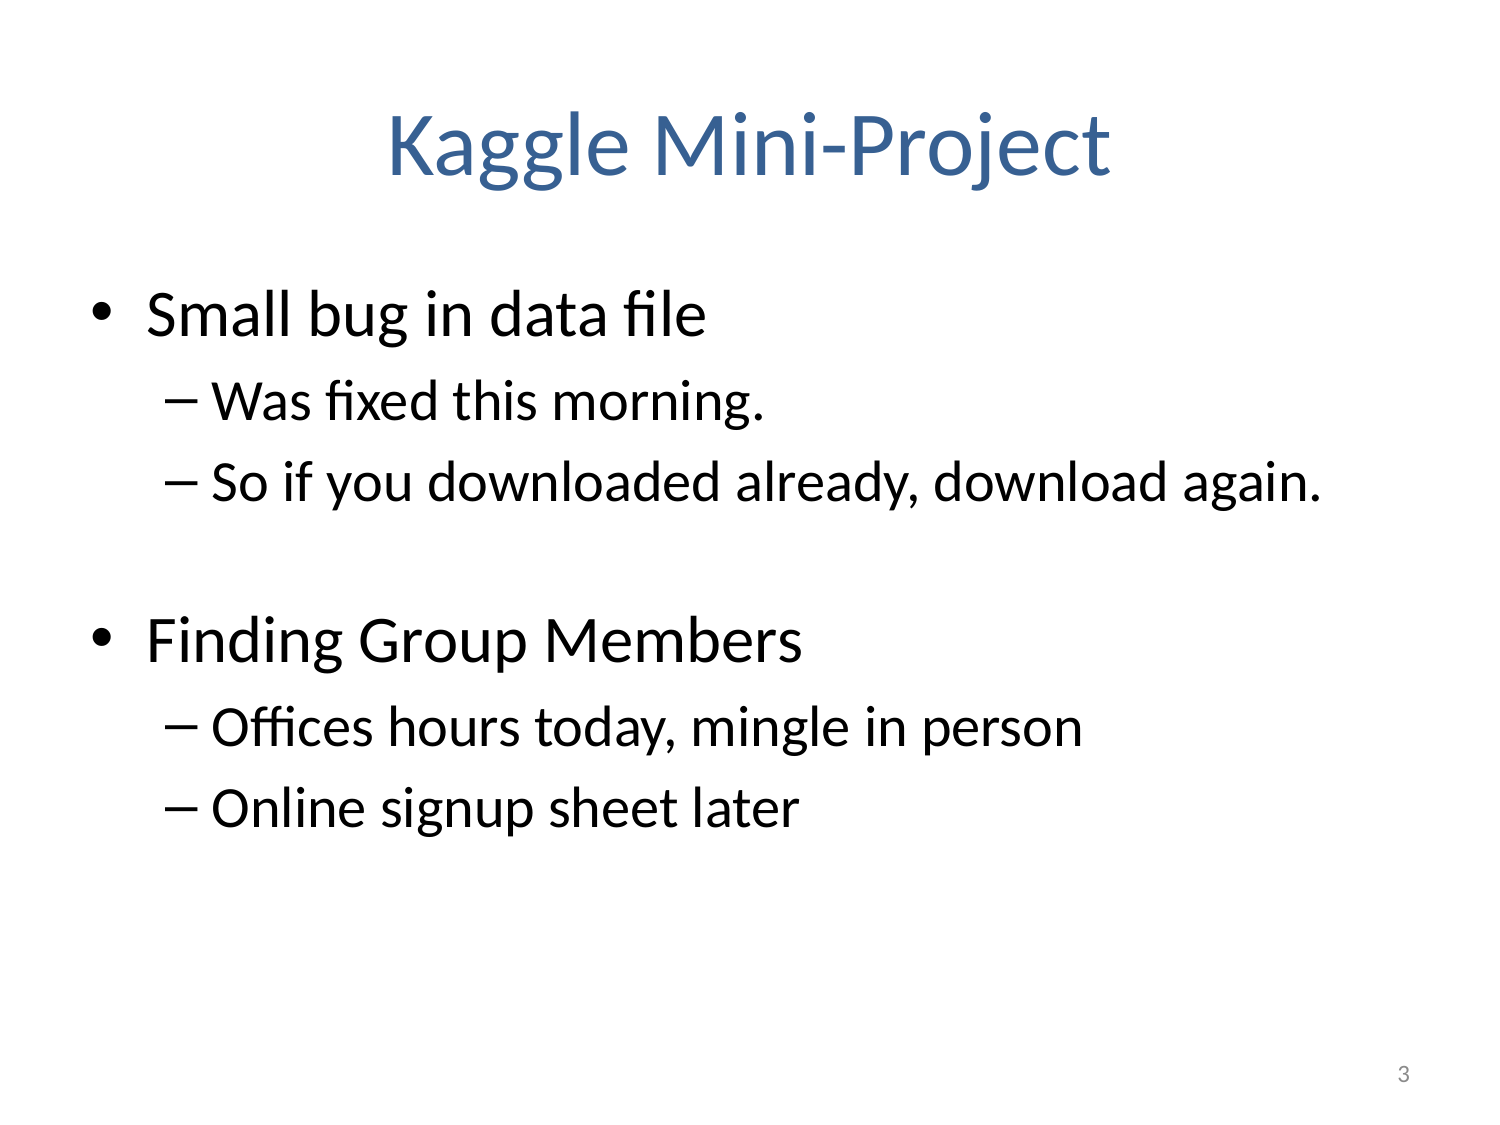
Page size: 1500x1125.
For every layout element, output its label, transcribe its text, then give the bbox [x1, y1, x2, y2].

title Kaggle Mini-Project [75, 45, 1425, 233]
slide_number 3 [1074, 1042, 1425, 1103]
list Small bug in data file Was fixed this morning. So if you downloaded already, download again. Finding Group Members Offices hours today, mingle in person Online signup sheet later [75, 262, 1425, 1005]
